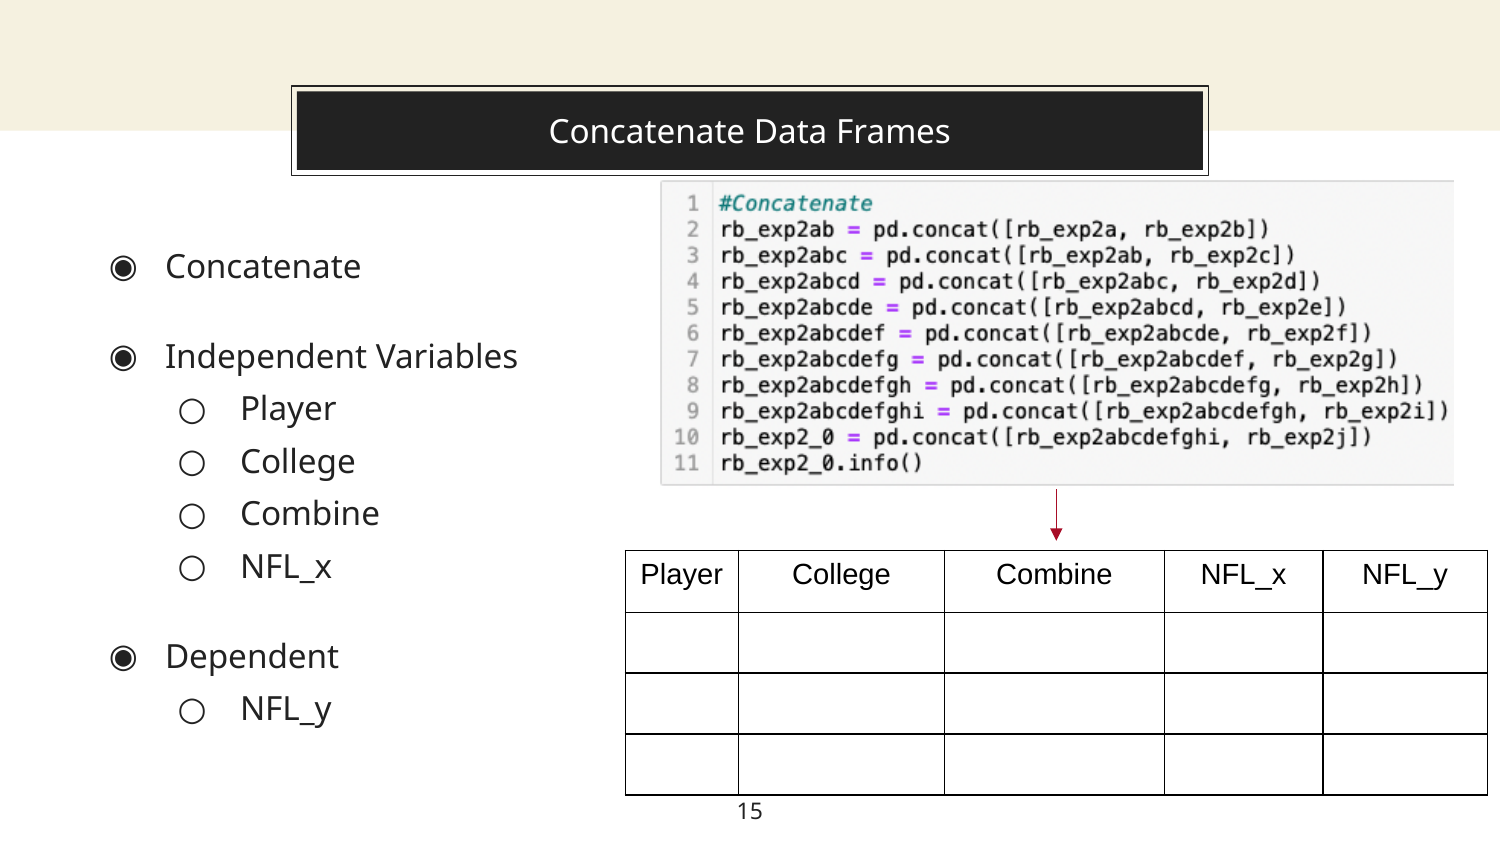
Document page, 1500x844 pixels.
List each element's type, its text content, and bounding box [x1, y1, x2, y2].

table_cell [739, 674, 944, 733]
table_cell [1165, 613, 1322, 672]
table_cell [1324, 613, 1487, 672]
table_cell [1165, 674, 1322, 733]
table_header College [739, 551, 944, 612]
table_cell [626, 735, 738, 794]
table_header NFL_y [1324, 551, 1487, 612]
table_cell [626, 674, 738, 733]
table_cell [626, 613, 738, 672]
picture [658, 179, 1454, 489]
table_header Player [626, 551, 738, 612]
table_cell [1324, 674, 1487, 733]
table_cell [1165, 735, 1322, 794]
table_cell [945, 674, 1164, 733]
table_header NFL_x [1165, 551, 1322, 612]
table_cell [739, 613, 944, 672]
table_cell [945, 613, 1164, 672]
table_cell [945, 735, 1164, 794]
slide_number 15 [705, 796, 795, 832]
title Concatenate Data Frames [296, 91, 1203, 170]
list Concatenate Independent Variables Player College Combine NFL_x Dependent NFL_y [75, 230, 606, 808]
table_header Combine [945, 551, 1164, 612]
table_cell [1324, 735, 1487, 794]
table_cell [739, 735, 944, 794]
